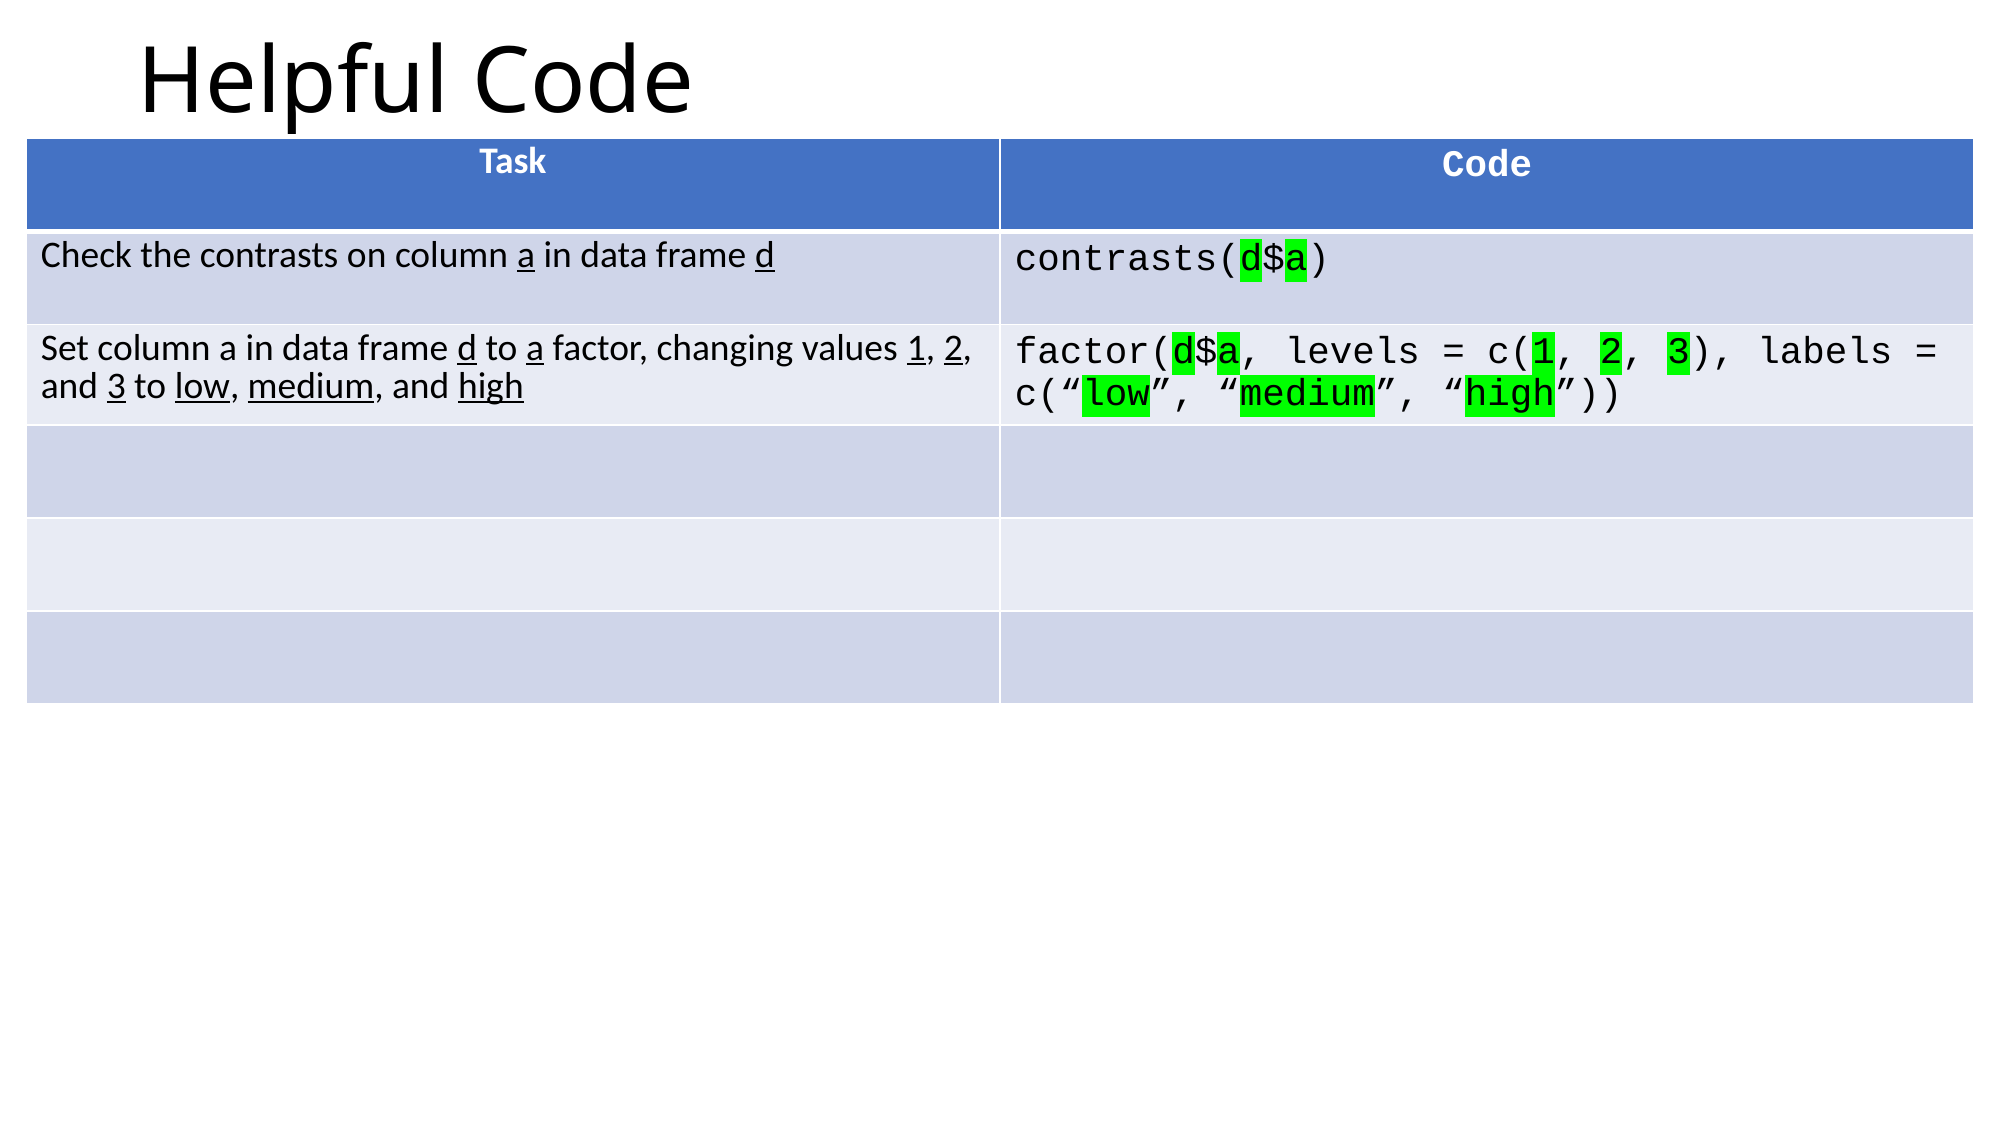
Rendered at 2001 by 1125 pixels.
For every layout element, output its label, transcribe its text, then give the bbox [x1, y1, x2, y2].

table_cell [27, 426, 999, 517]
table_cell [27, 612, 999, 703]
table_cell factor(d$a, levels = c(1, 2, 3), labels = c(“low”, “medium”, “high”)) [1001, 325, 1973, 424]
table_cell contrasts(d$a) [1001, 234, 1973, 324]
table_header Task [27, 139, 999, 229]
table_cell Set column a in data frame d to a factor, changing values 1, 2, and 3 to low, medium, and high [27, 325, 999, 424]
table_cell [1001, 426, 1973, 517]
table_header Code [1001, 139, 1973, 229]
table_cell [1001, 612, 1973, 703]
table_cell [27, 519, 999, 610]
table_cell Check the contrasts on column a in data frame d [27, 234, 999, 324]
table_cell [1001, 519, 1973, 610]
title Helpful Code [122, 0, 1848, 137]
